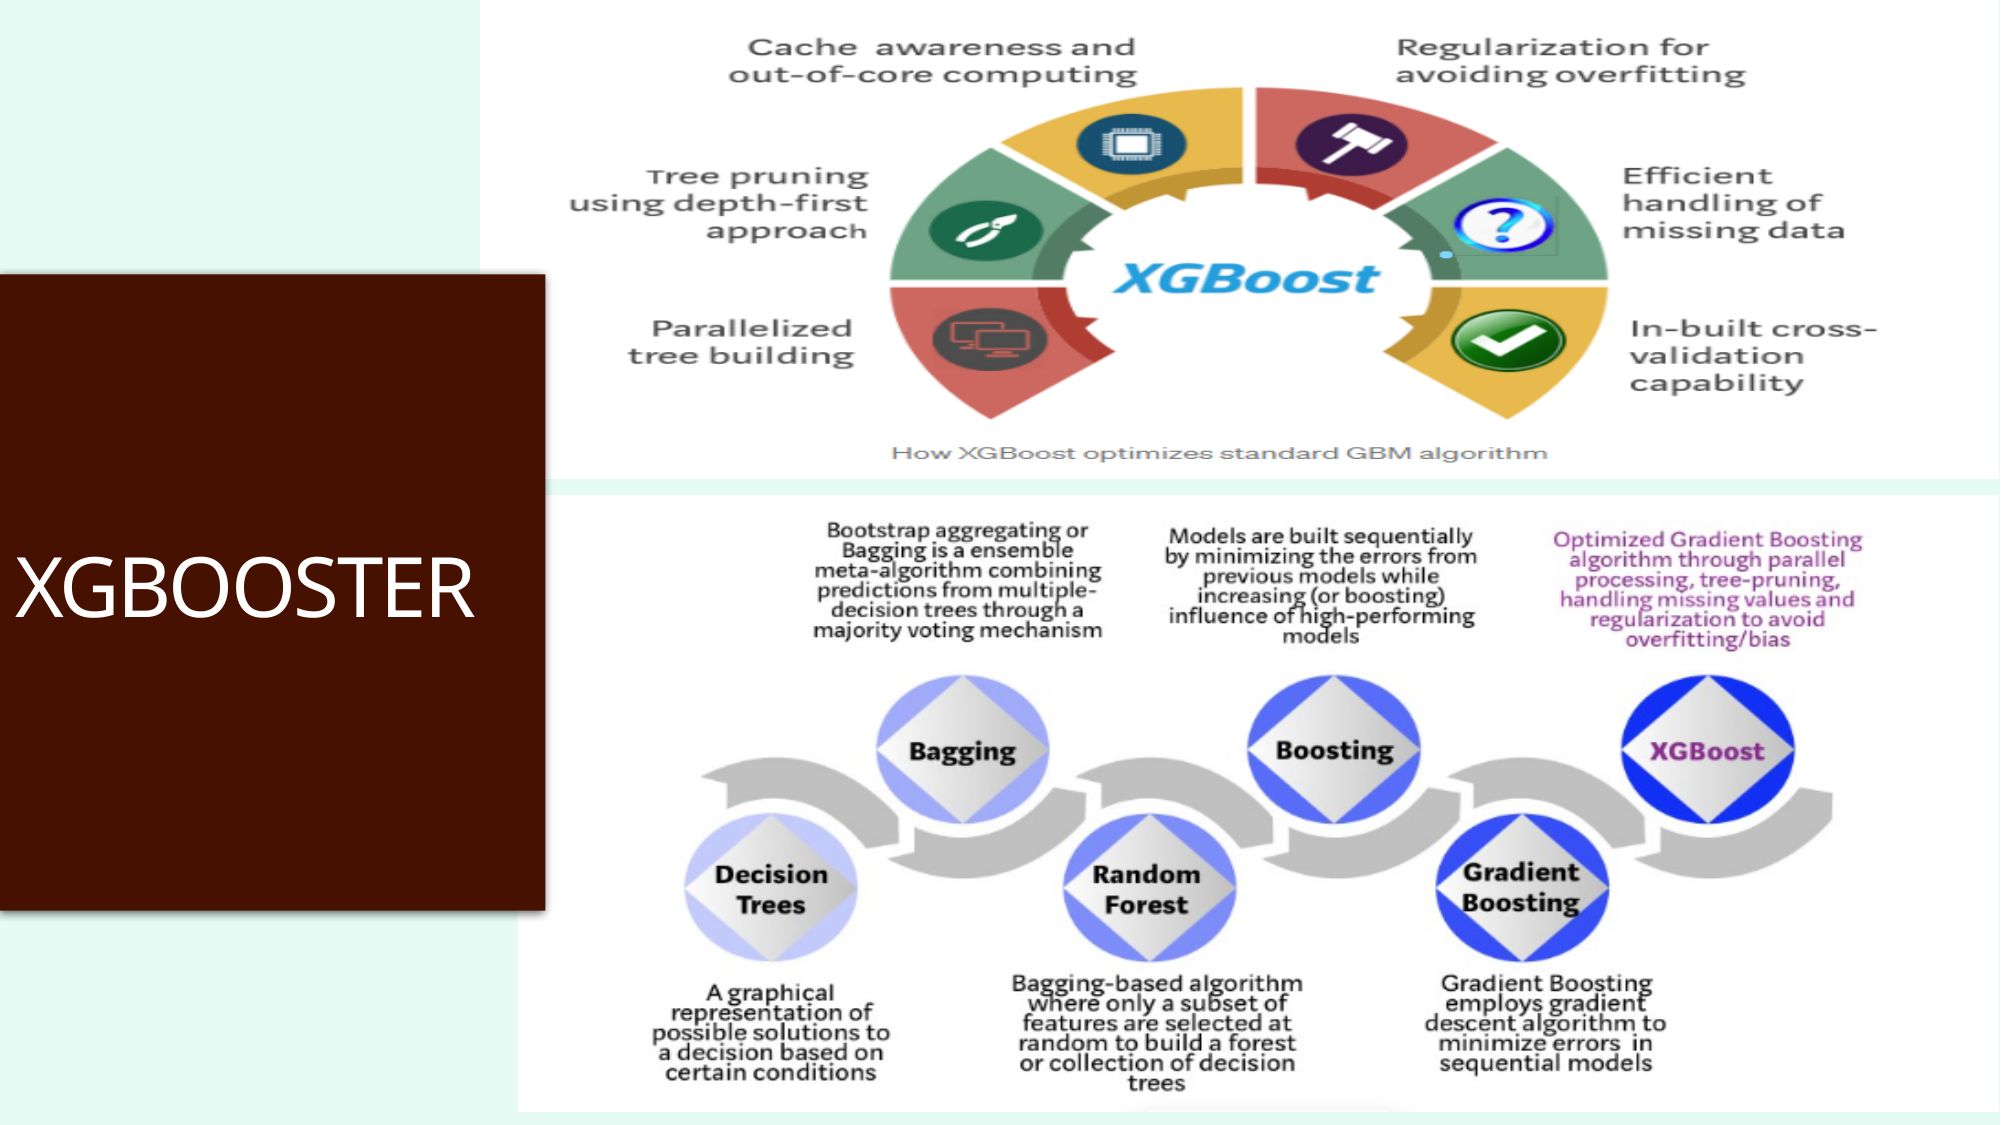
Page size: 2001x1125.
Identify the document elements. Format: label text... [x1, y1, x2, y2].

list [518, 495, 1999, 1112]
picture [479, 0, 1999, 479]
title XGBOOSTER [0, 274, 546, 911]
